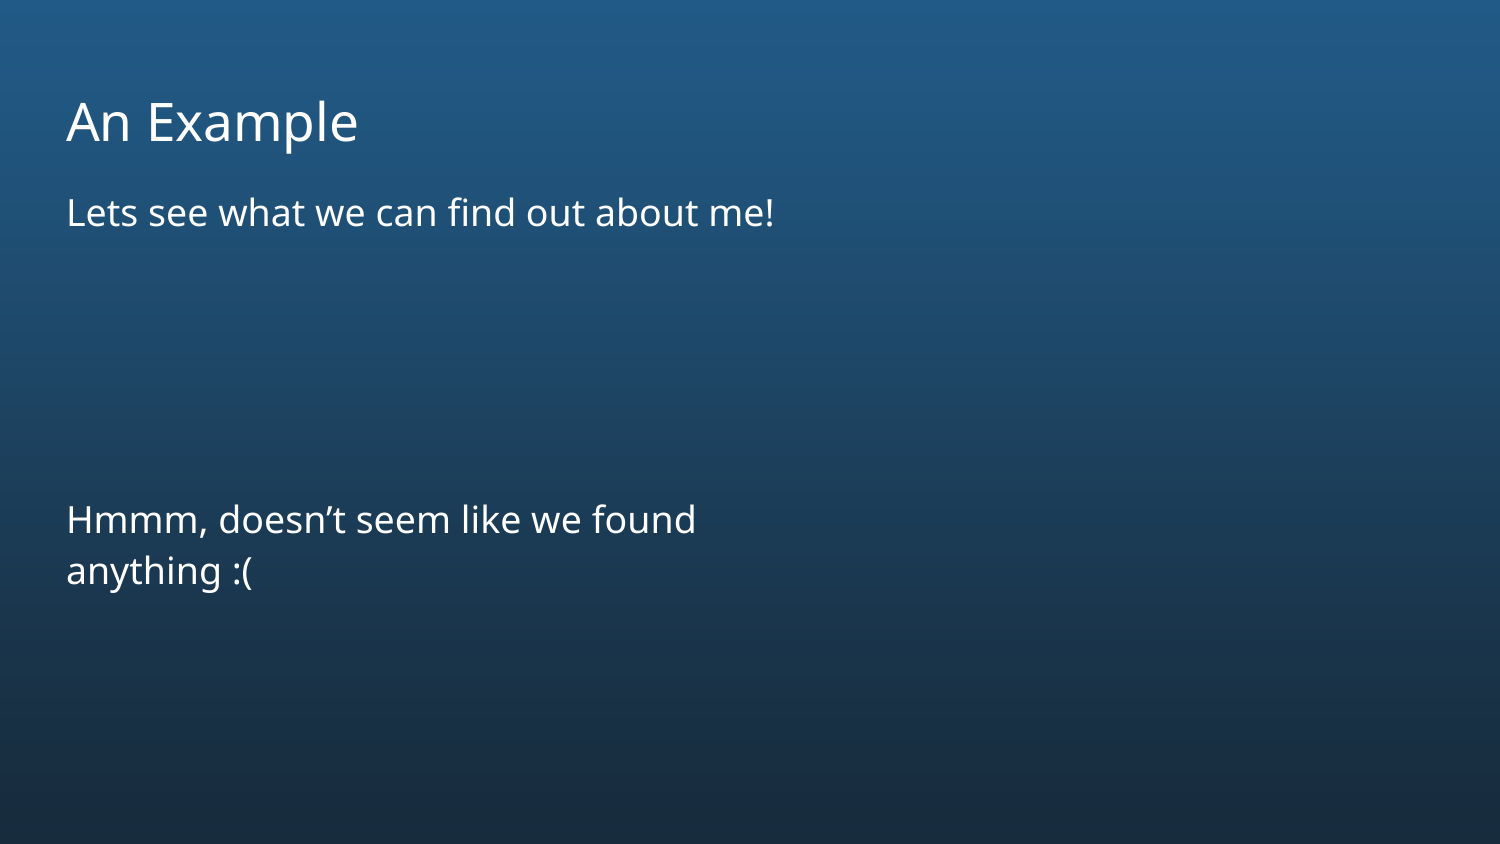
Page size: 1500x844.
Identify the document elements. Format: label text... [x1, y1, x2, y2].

picture [0, 0, 1500, 844]
list Lets see what we can find out about me! Hmmm, doesn’t seem like we found anything :( [51, 166, 817, 728]
title An Example [51, 72, 1449, 167]
